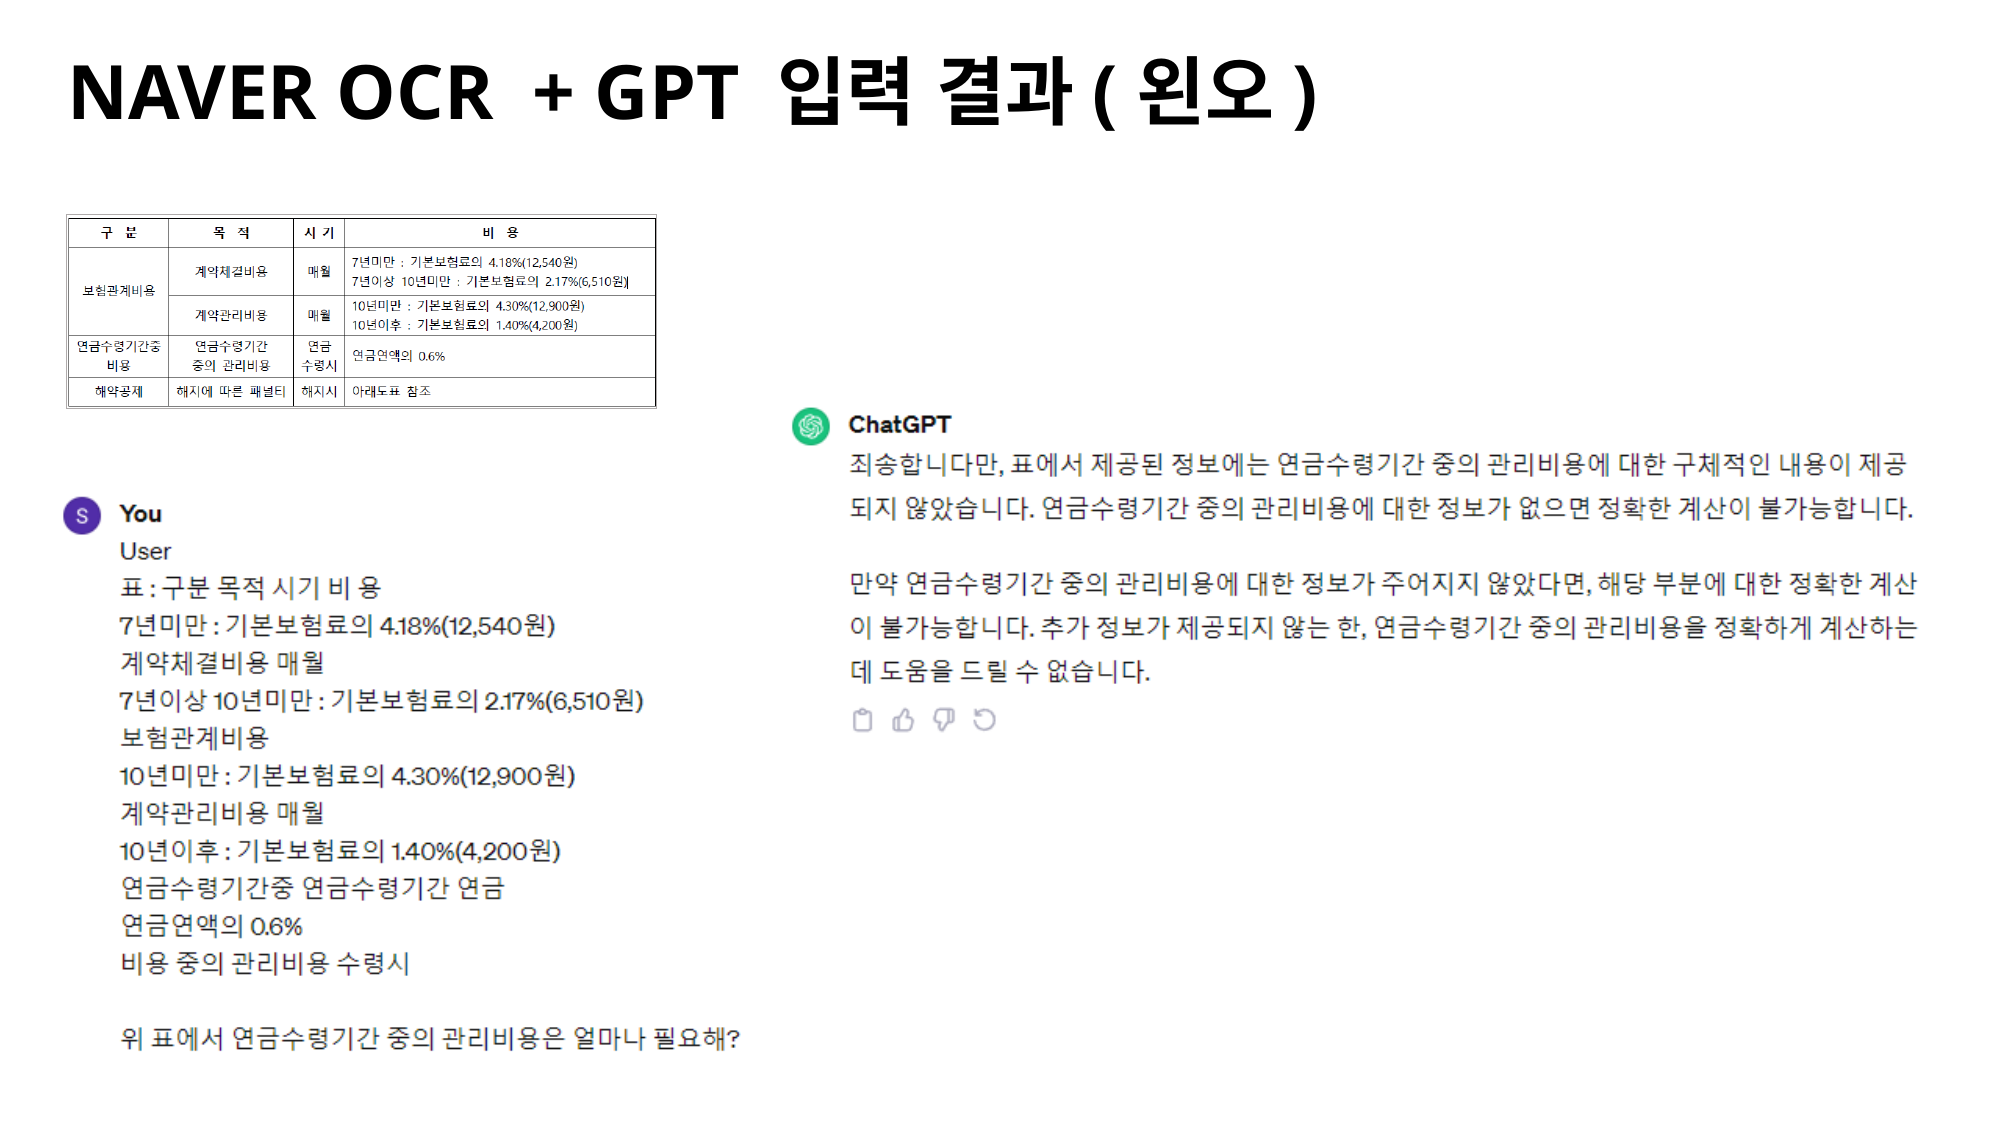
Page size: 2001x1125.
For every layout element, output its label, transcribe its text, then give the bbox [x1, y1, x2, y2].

picture [47, 480, 761, 1073]
picture [66, 214, 657, 409]
text_box NAVER OCR + GPT 입력 결과(왼오) [33, 36, 1425, 142]
picture [780, 397, 1934, 753]
